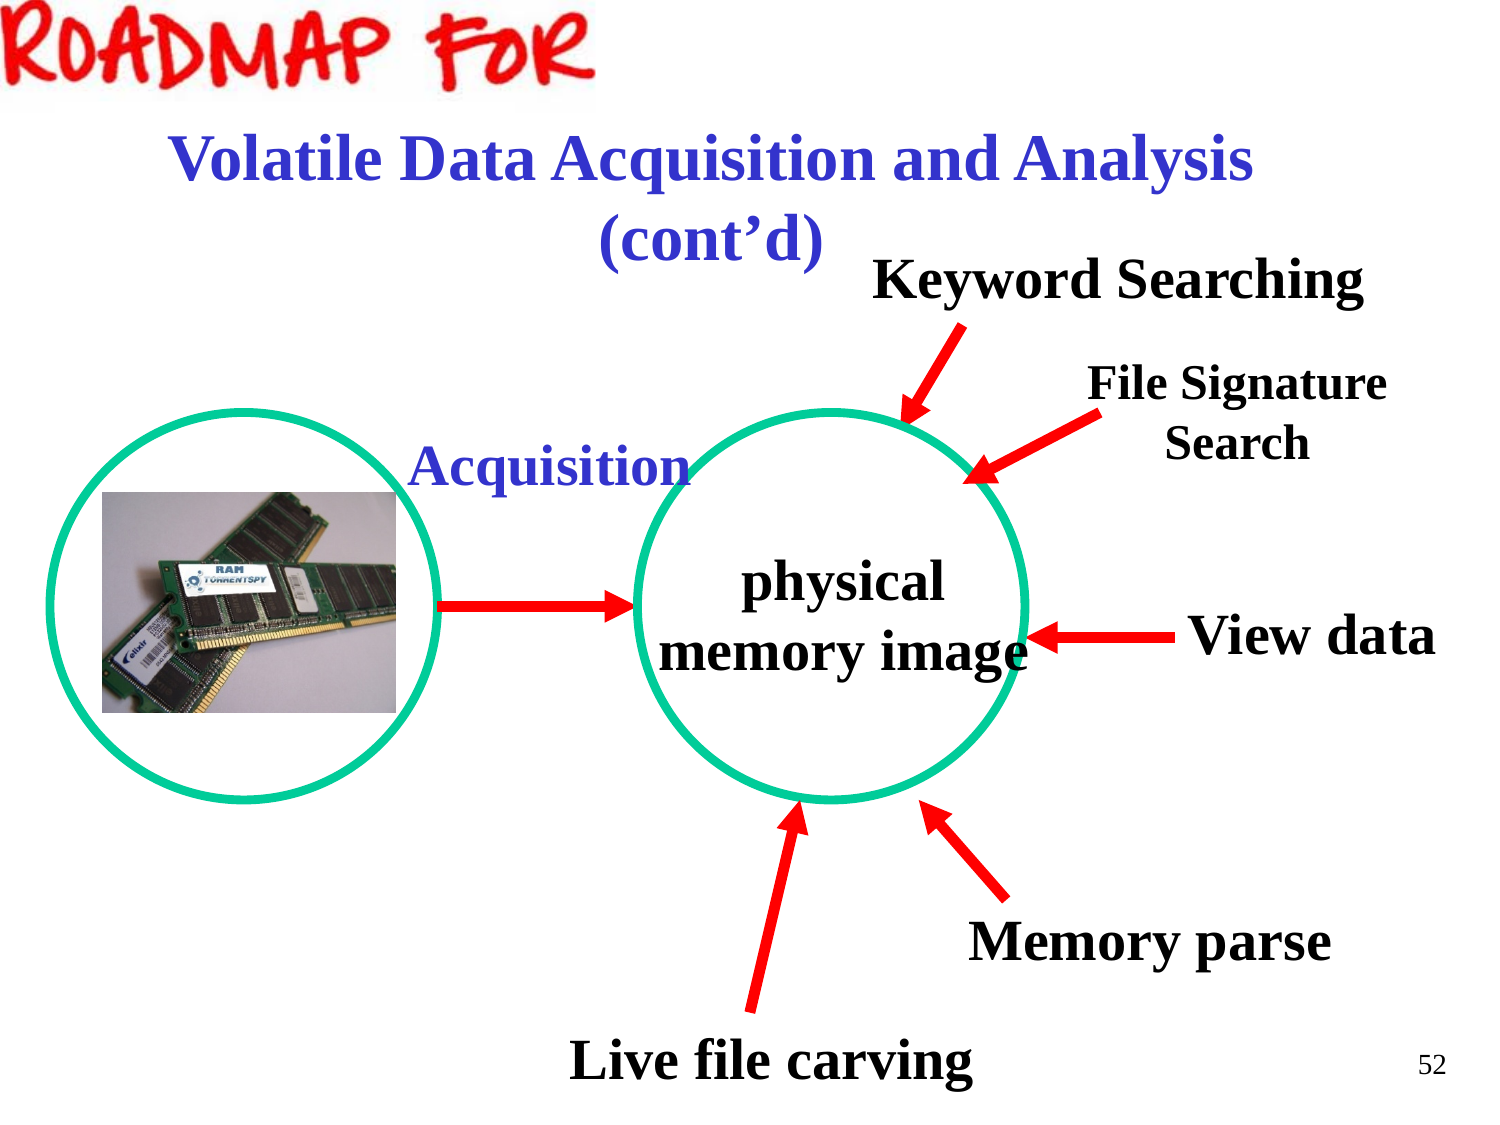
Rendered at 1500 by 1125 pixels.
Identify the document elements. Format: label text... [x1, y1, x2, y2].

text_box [962, 412, 1101, 484]
text_box [49, 412, 438, 800]
text_box Keyword Searching [800, 199, 1438, 350]
text_box File Signature Search [1049, 353, 1425, 467]
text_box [749, 799, 801, 1013]
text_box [918, 799, 1007, 901]
slide_number 52 [1336, 1037, 1463, 1113]
text_box [669, 713, 993, 800]
text_box [750, 412, 1001, 512]
text_box Memory parse [900, 862, 1400, 1013]
picture [101, 492, 396, 713]
text_box View data [1124, 575, 1500, 688]
text_box Volatile Data Acquisition and Analysis (cont’d) [50, 106, 1373, 275]
text_box Acquisition [350, 387, 750, 538]
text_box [899, 324, 963, 431]
picture [0, 0, 616, 113]
text_box Live file carving [521, 999, 1022, 1113]
text_box physical memory image [637, 512, 1050, 713]
